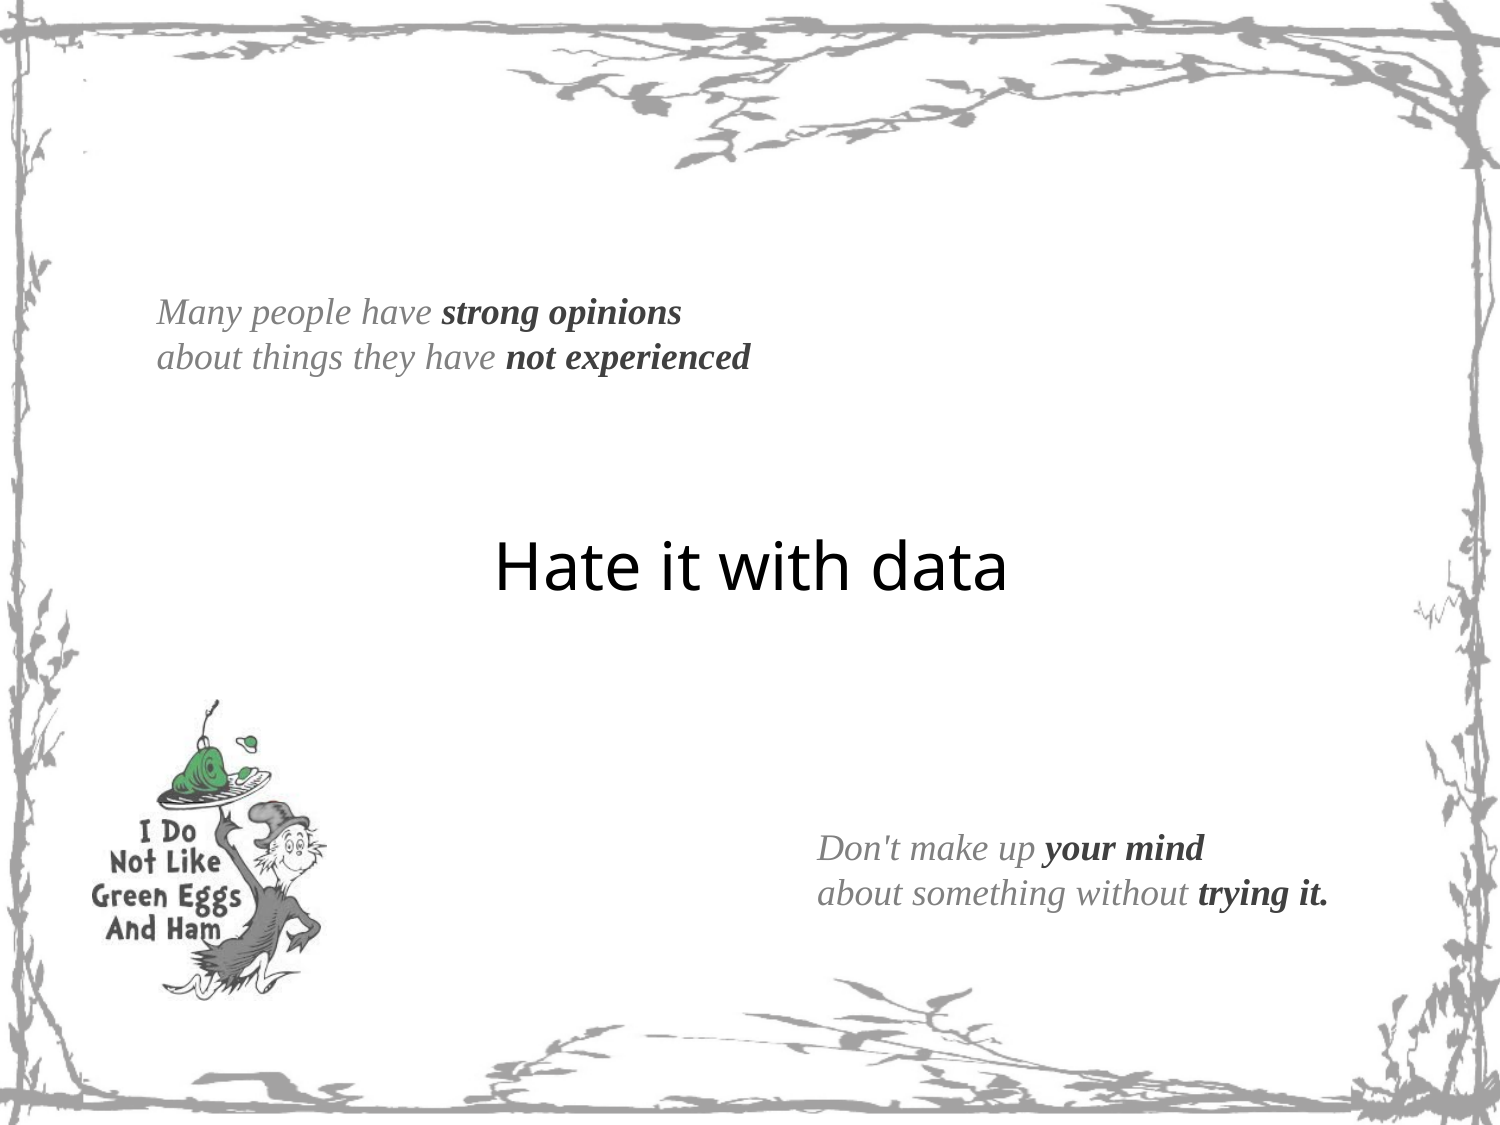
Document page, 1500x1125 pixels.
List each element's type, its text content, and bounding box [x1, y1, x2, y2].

text_box Many people have strong opinions about things they have not experienced [141, 279, 782, 385]
text_box Don't make up your mind about something without trying it. [802, 815, 1353, 921]
text_box Hate it with data [310, 516, 1195, 611]
picture [90, 699, 327, 1001]
